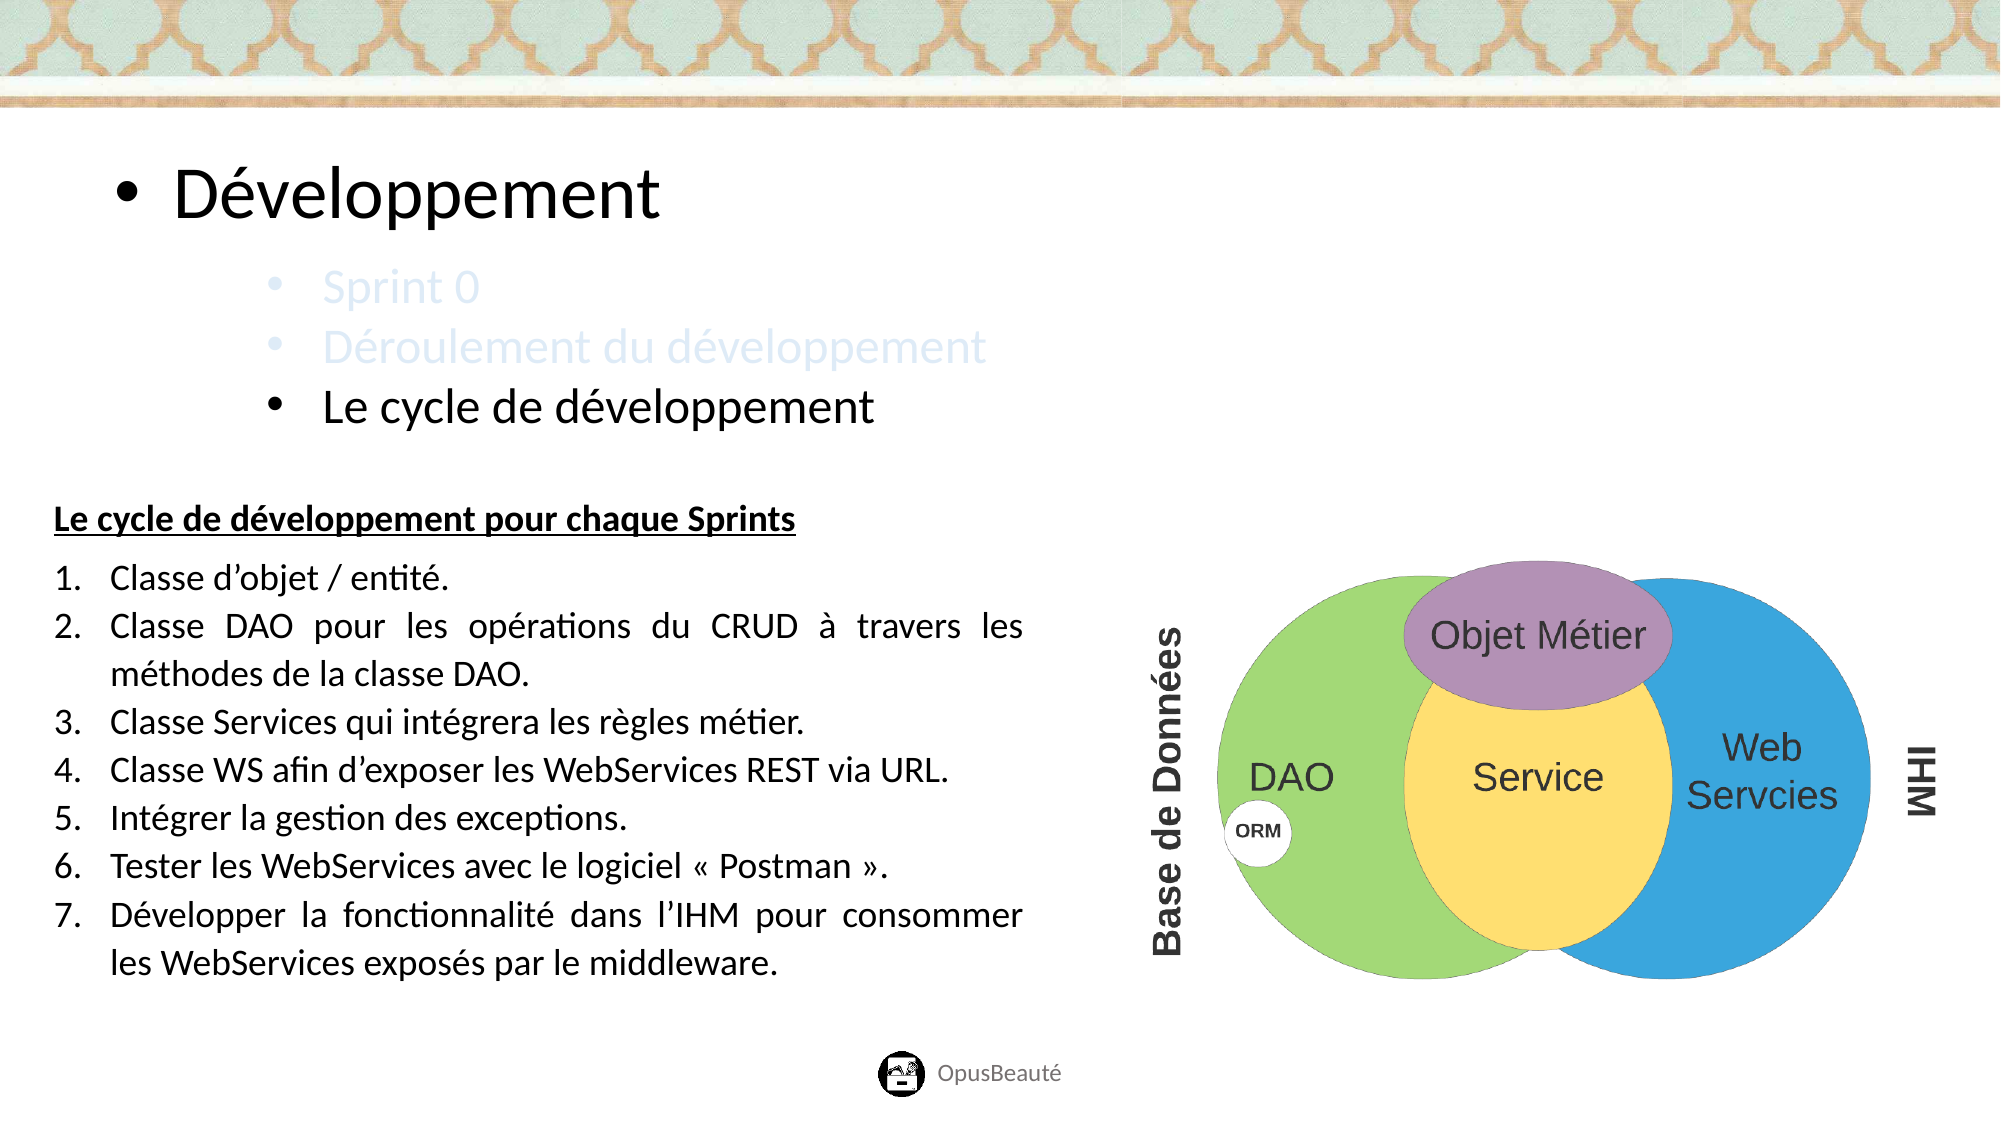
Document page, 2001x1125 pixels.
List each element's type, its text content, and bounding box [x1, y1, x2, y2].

picture [1136, 529, 1969, 1008]
picture [878, 1051, 925, 1097]
text_box Développement [99, 146, 1523, 418]
text_box Le cycle de développement pour chaque Sprints [39, 486, 893, 546]
text_box Classe d’objet / entité. Classe DAO pour les opérations du CRUD à travers les méthodes de la classe DAO. Classe Services qui intégrera les règles métier. Classe WS afin d’exposer les WebServices REST via URL. Intégrer la gestion des exceptions. Tester les WebServices avec le logiciel « Postman ». Développer la fonctionnalité dans l’IHM pour consommer les WebServices exposés par le middleware. [39, 542, 1040, 991]
picture [0, 0, 2001, 108]
text_box Sprint 0 Déroulement du développement Le cycle de développement [251, 245, 1788, 441]
